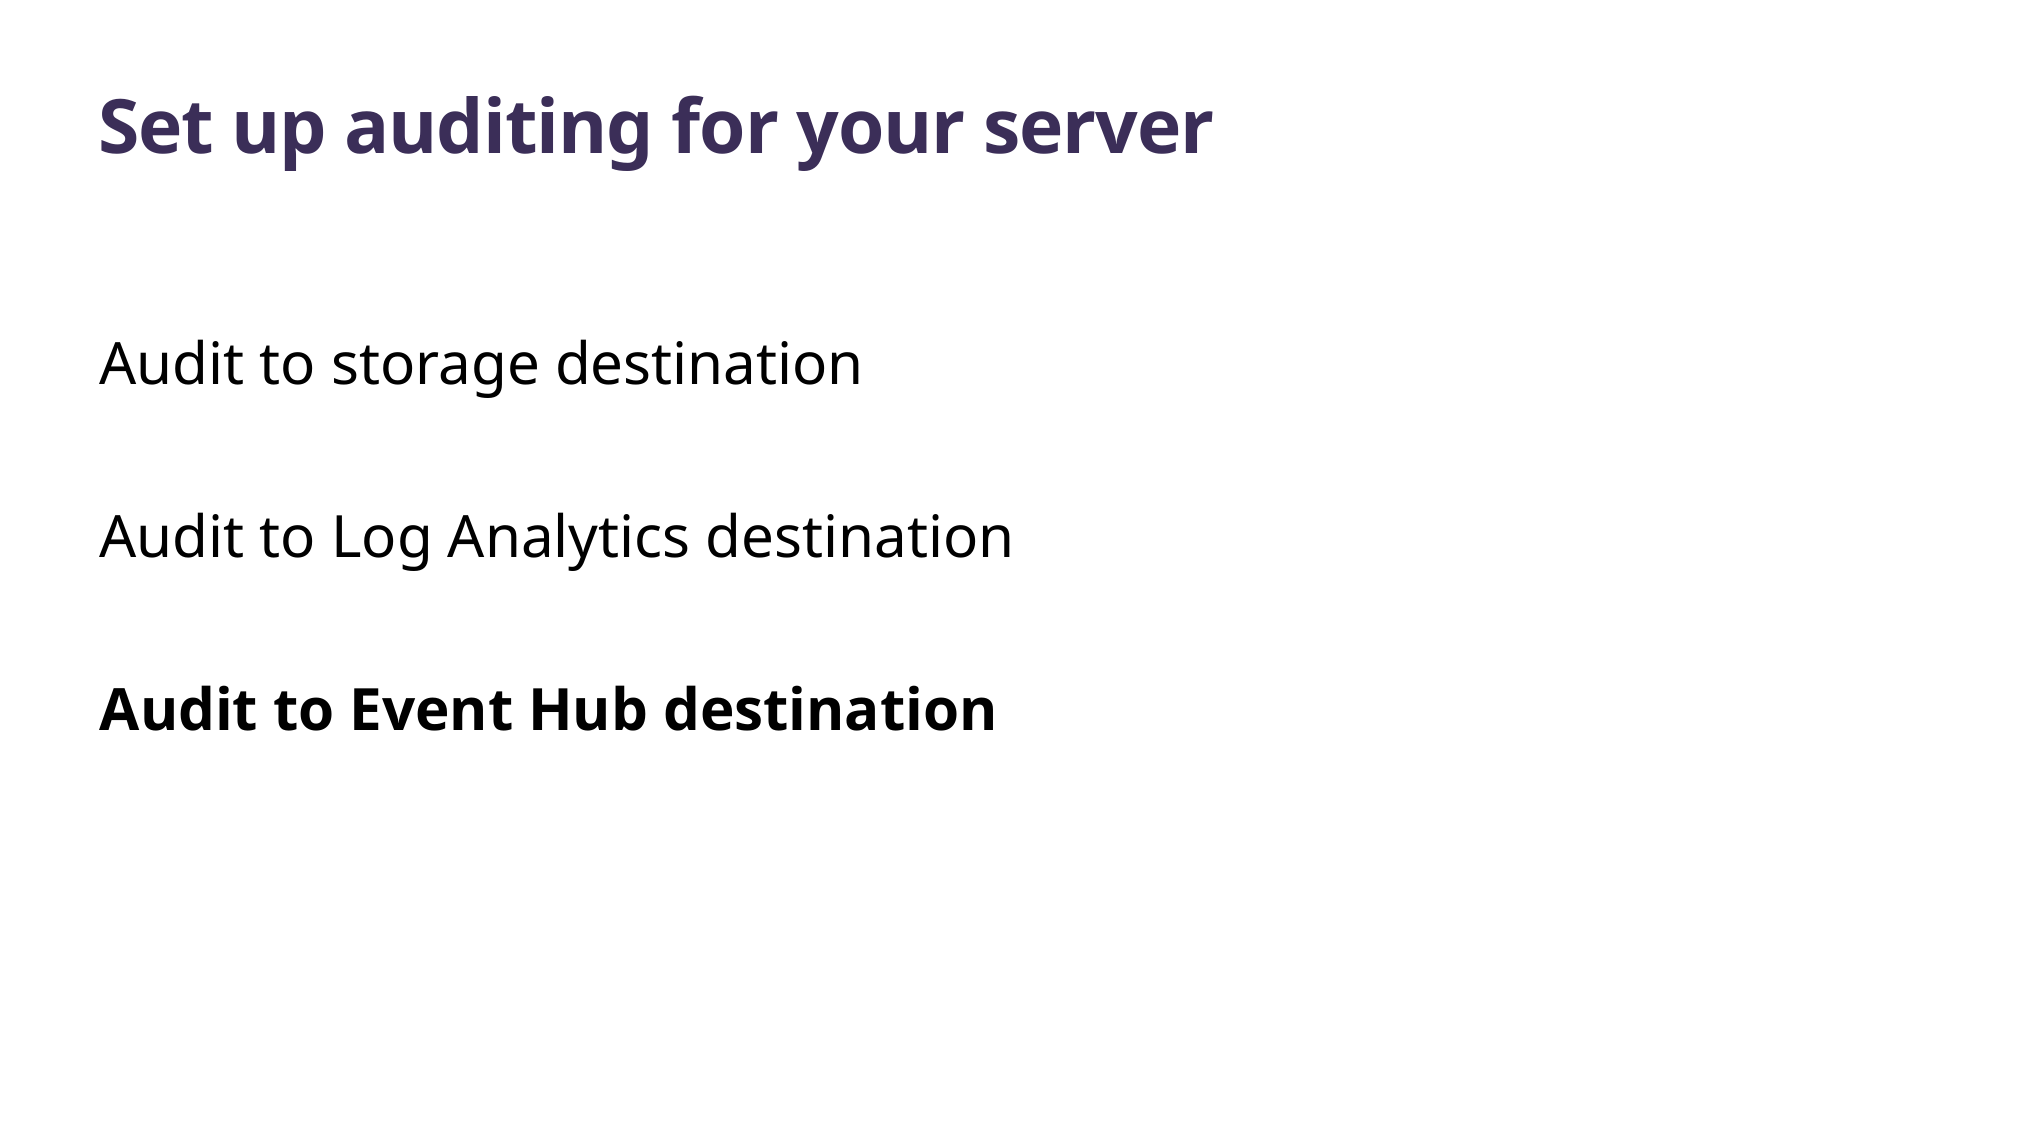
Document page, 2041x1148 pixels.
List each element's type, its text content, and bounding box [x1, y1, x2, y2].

title Set up auditing for your server [98, 76, 1943, 271]
list Audit to storage destination Audit to Log Analytics destination Audit to Event Hub destination [97, 240, 1942, 834]
